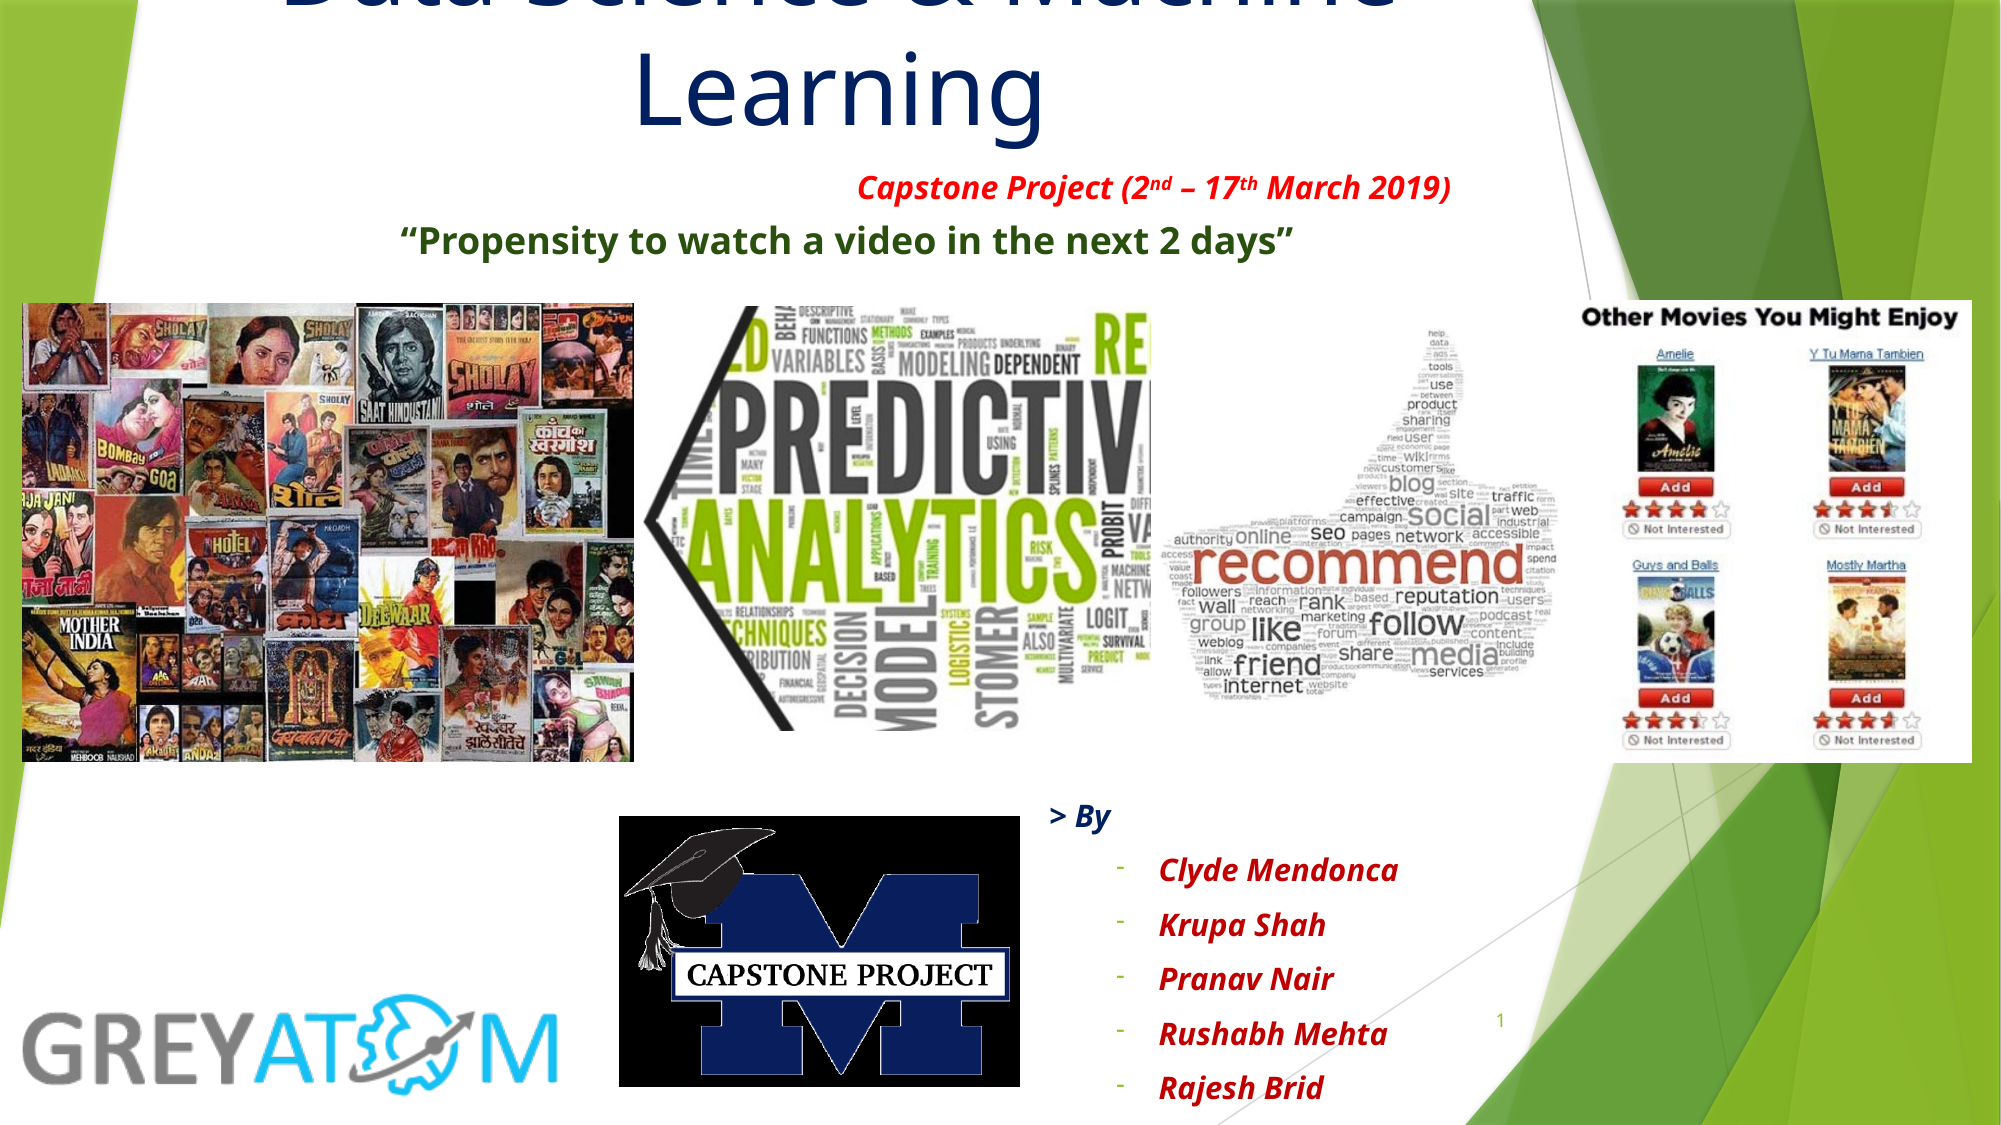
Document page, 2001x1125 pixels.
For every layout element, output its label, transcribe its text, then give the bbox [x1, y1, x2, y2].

picture [619, 815, 1021, 1087]
slide_number 1 [1409, 991, 1522, 1051]
subtitle Capstone Project (2nd – 17th March 2019) [837, 160, 1467, 218]
picture [1575, 299, 1973, 763]
title Data Science & Machine Learning [153, 28, 1526, 153]
text_box > By Clyde Mendonca Krupa Shah Pranav Nair Rushabh Mehta Rajesh Brid [1034, 788, 1495, 1115]
picture [18, 984, 567, 1104]
picture [21, 302, 1151, 763]
picture [1156, 327, 1567, 704]
text_box “Propensity to watch a video in the next 2 days” [385, 209, 1407, 270]
